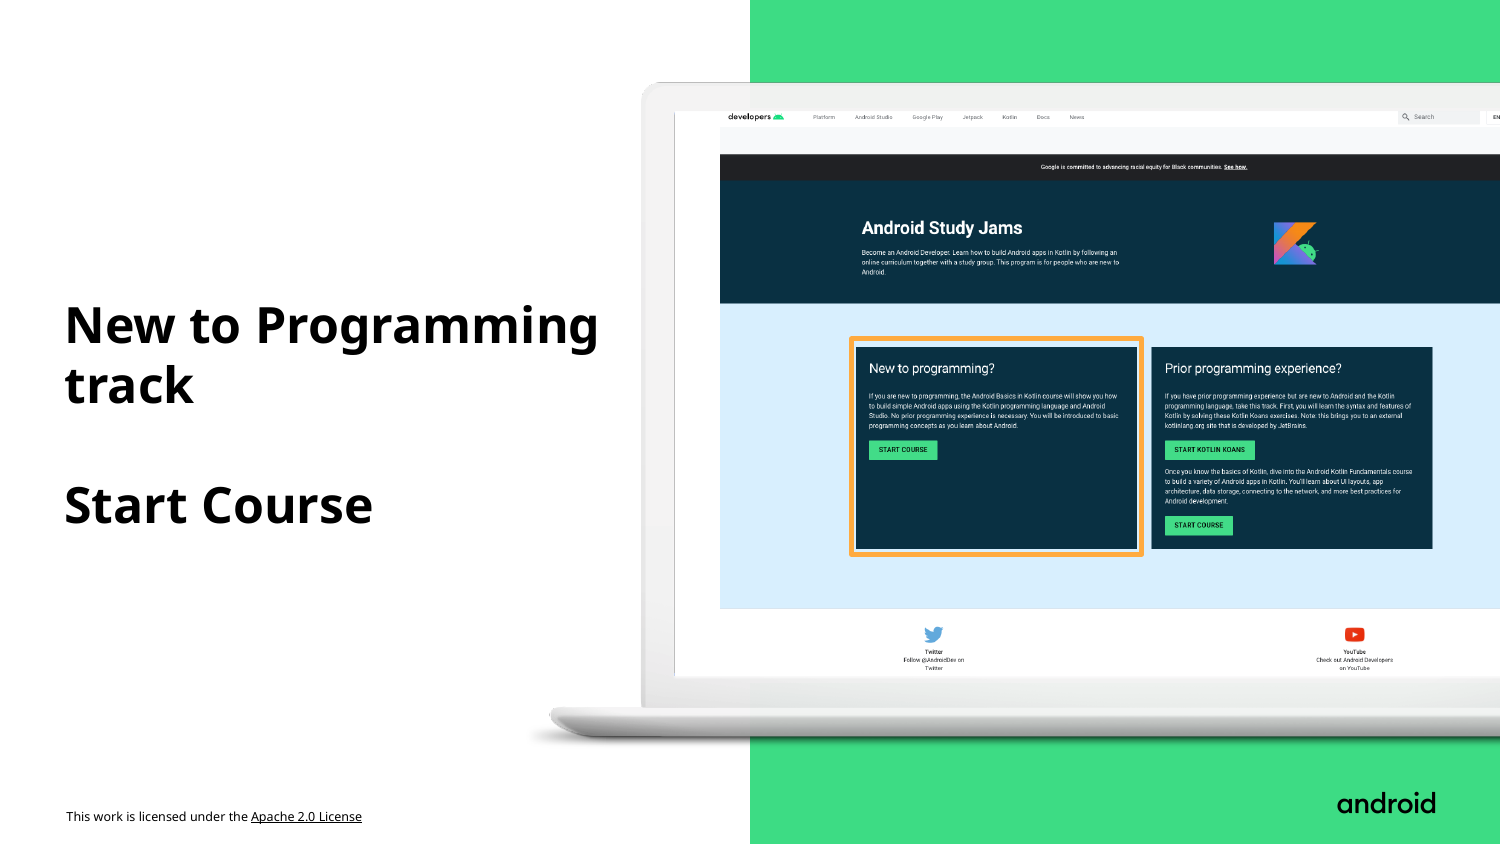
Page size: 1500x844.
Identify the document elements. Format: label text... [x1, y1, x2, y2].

title New to Programming track Start Course [49, 278, 441, 399]
picture [446, 4, 1500, 844]
